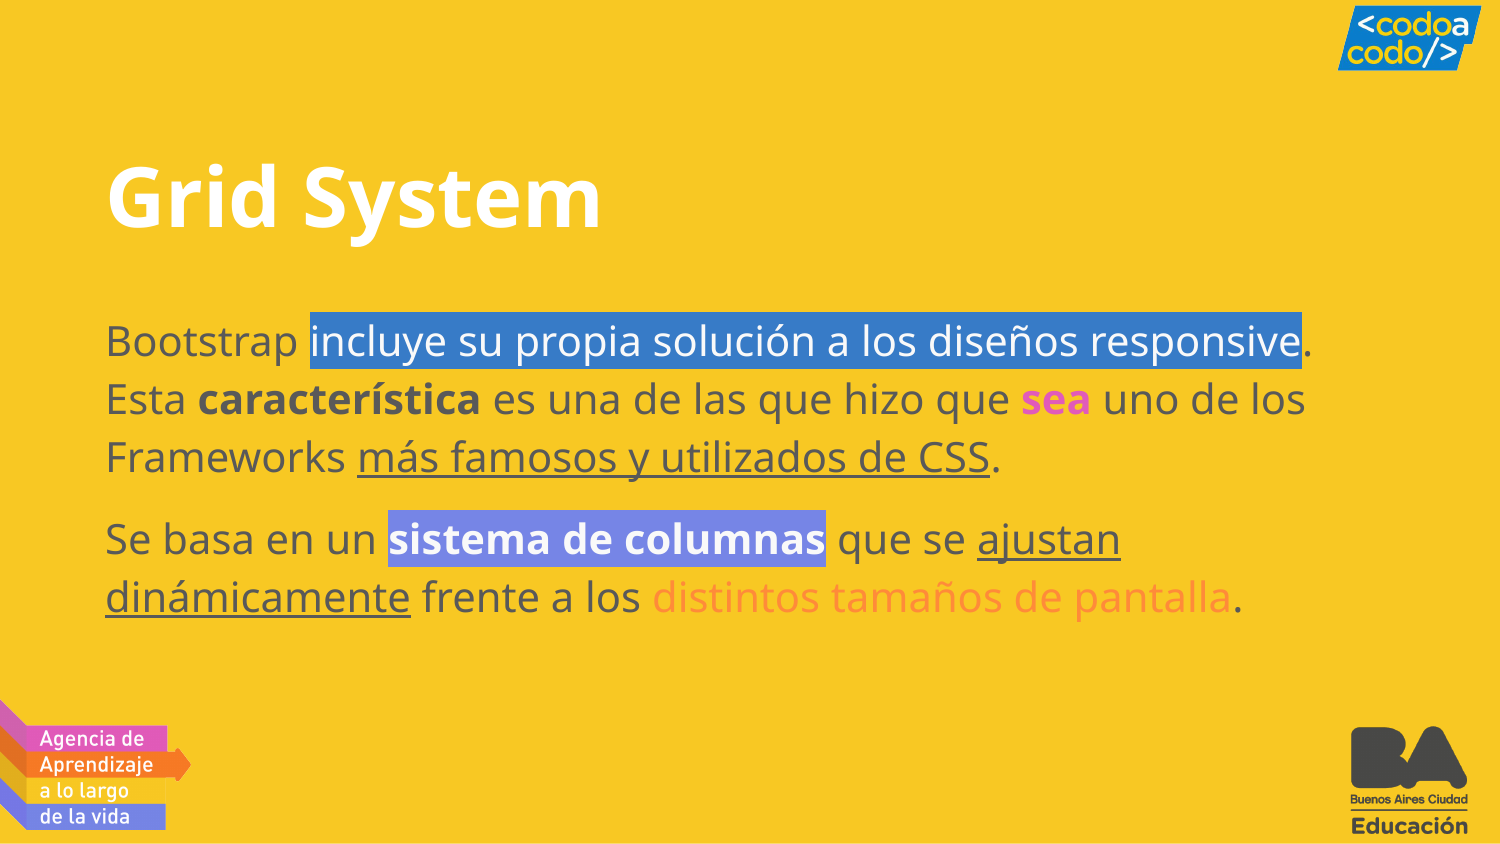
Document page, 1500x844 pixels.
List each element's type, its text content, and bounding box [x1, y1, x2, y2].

picture [1410, 5, 1482, 71]
picture [0, 699, 191, 830]
picture [1297, 668, 1500, 844]
subtitle Bootstrap incluye su propia solución a los diseños responsive. Esta característica es una de las que hizo que sea uno de los Frameworks más famosos y utilizados de CSS. Se basa en un sistema de columnas que se ajustan dinámicamente frente a los distintos tamaños de pantalla. [90, 292, 1410, 673]
title Grid System [90, 1, 1410, 259]
